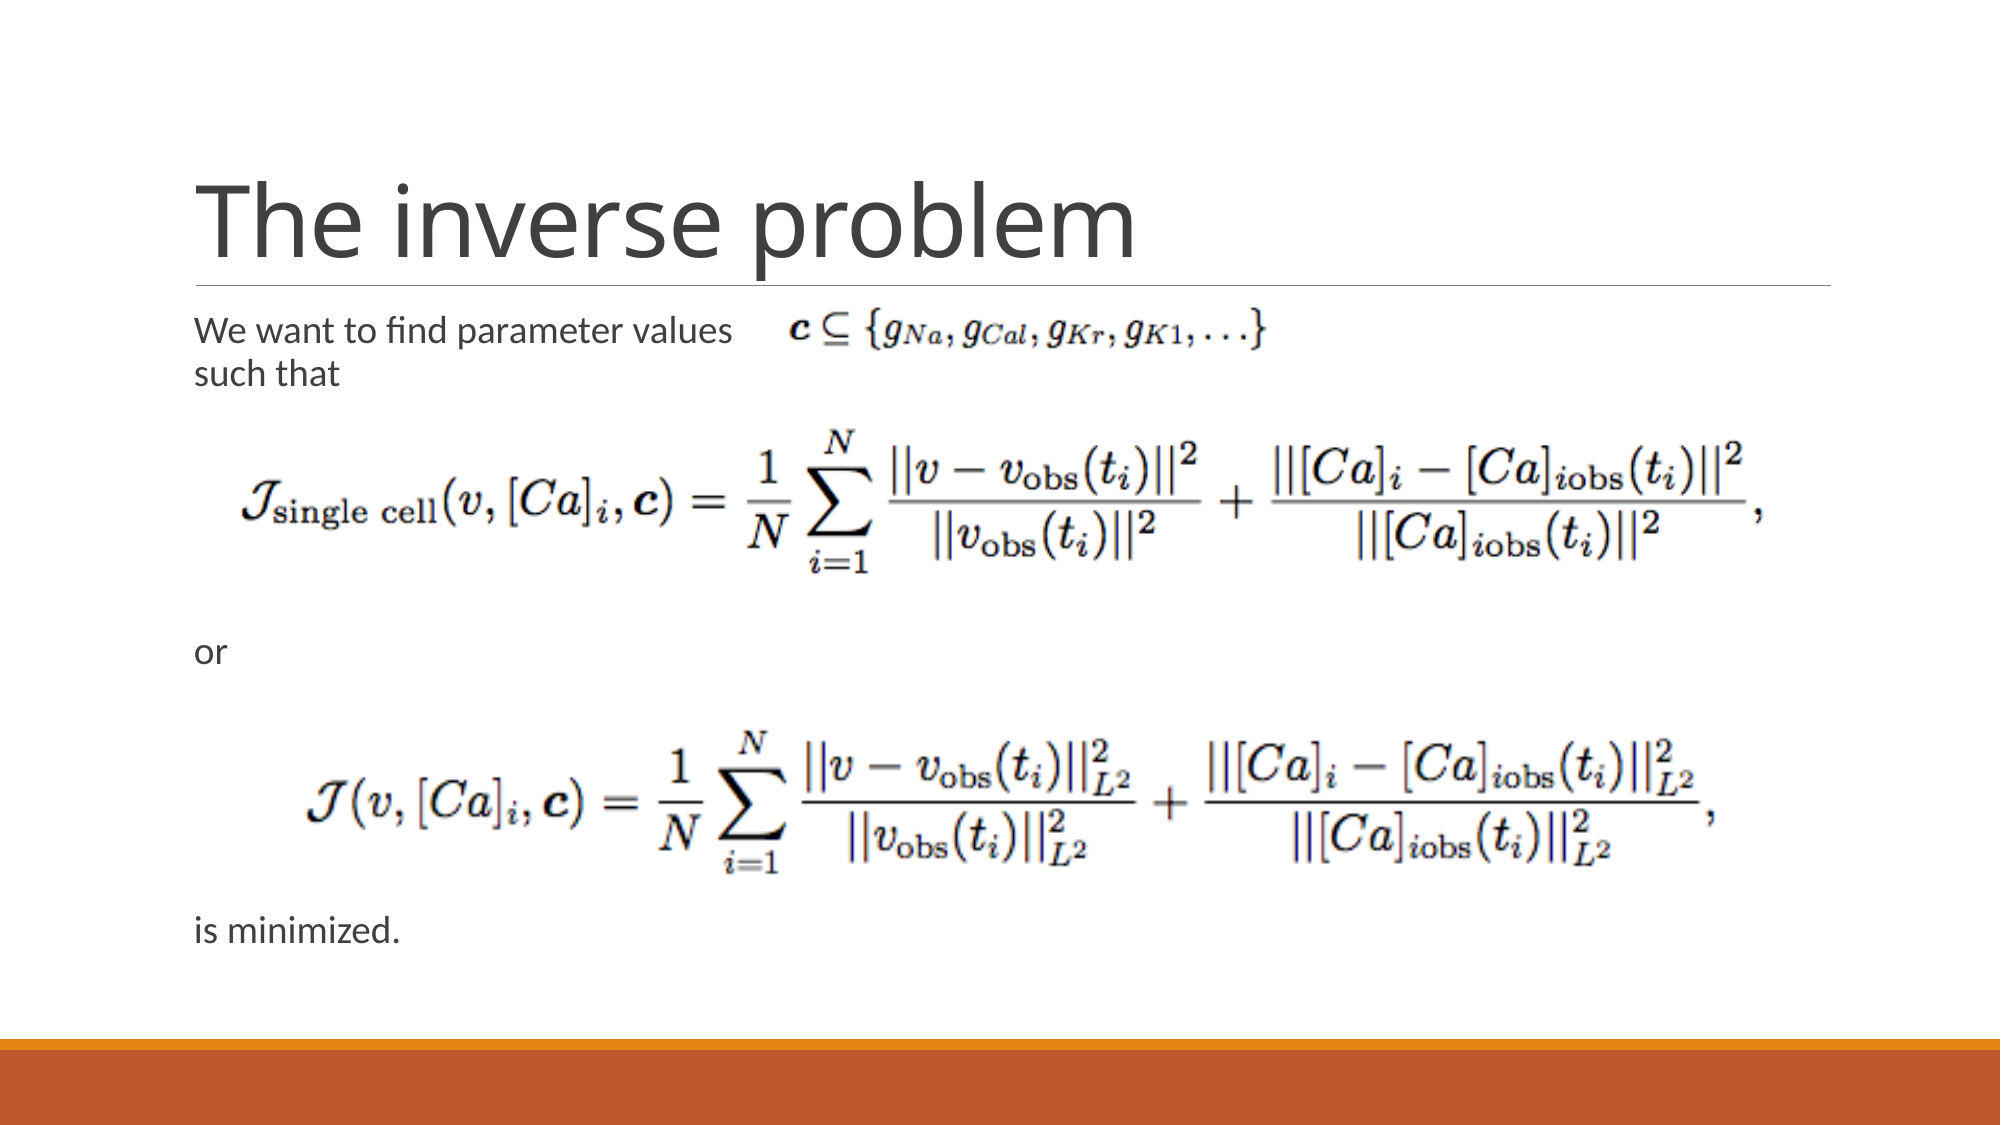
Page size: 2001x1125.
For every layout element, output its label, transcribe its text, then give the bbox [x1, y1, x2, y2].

list We want to find parameter values , such that or is minimized. [180, 302, 1830, 963]
picture [784, 302, 1271, 358]
picture [197, 402, 1803, 604]
picture [197, 702, 1803, 904]
title The inverse problem [180, 47, 1830, 285]
